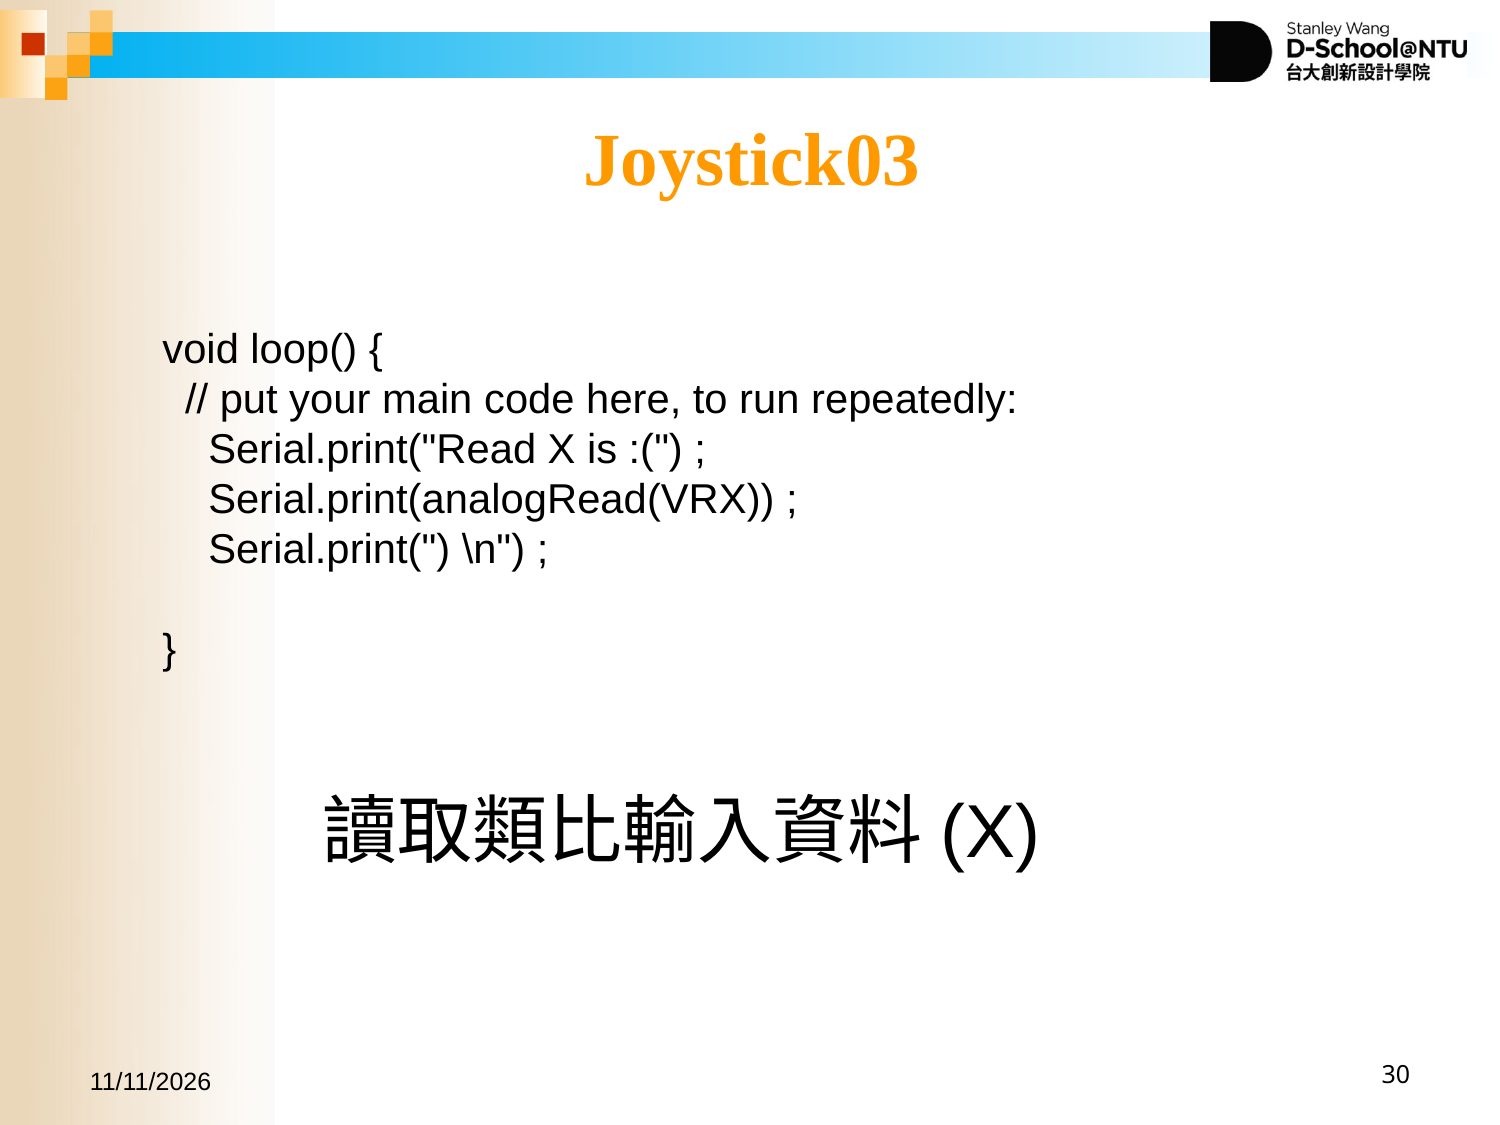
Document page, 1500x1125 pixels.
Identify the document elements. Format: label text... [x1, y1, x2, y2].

text_box 30 [1074, 1024, 1425, 1100]
text_box 讀取類比輸入資料(X) [307, 775, 1056, 880]
text_box void loop() { // put your main code here, to run repeatedly: Serial.print("Read X is :(") ; Serial.print(analogRead(VRX)) ; Serial.print(") \n") ; } [147, 314, 1365, 680]
text_box 2017/11/2 [75, 1024, 425, 1103]
title Joystick03 [76, 42, 1427, 268]
picture [1210, 21, 1467, 82]
